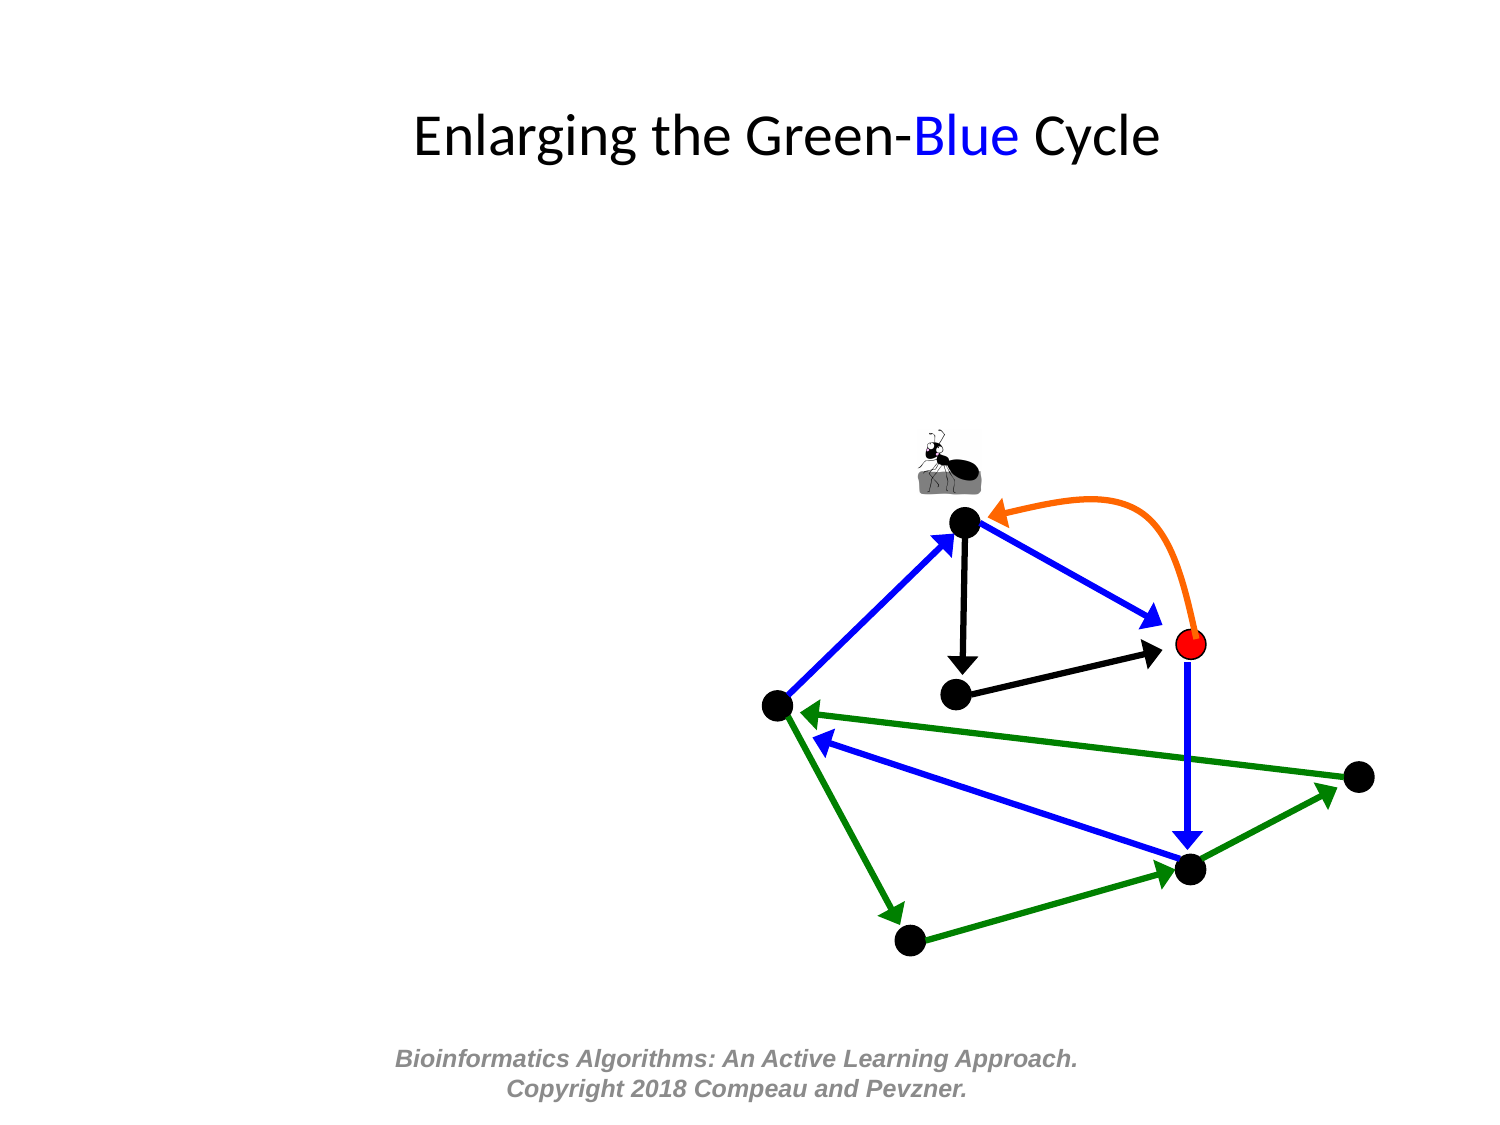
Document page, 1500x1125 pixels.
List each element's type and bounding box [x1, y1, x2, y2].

picture [917, 428, 983, 496]
footer [324, 1042, 1150, 1103]
text_box [739, 499, 1374, 983]
title [75, 87, 1500, 175]
